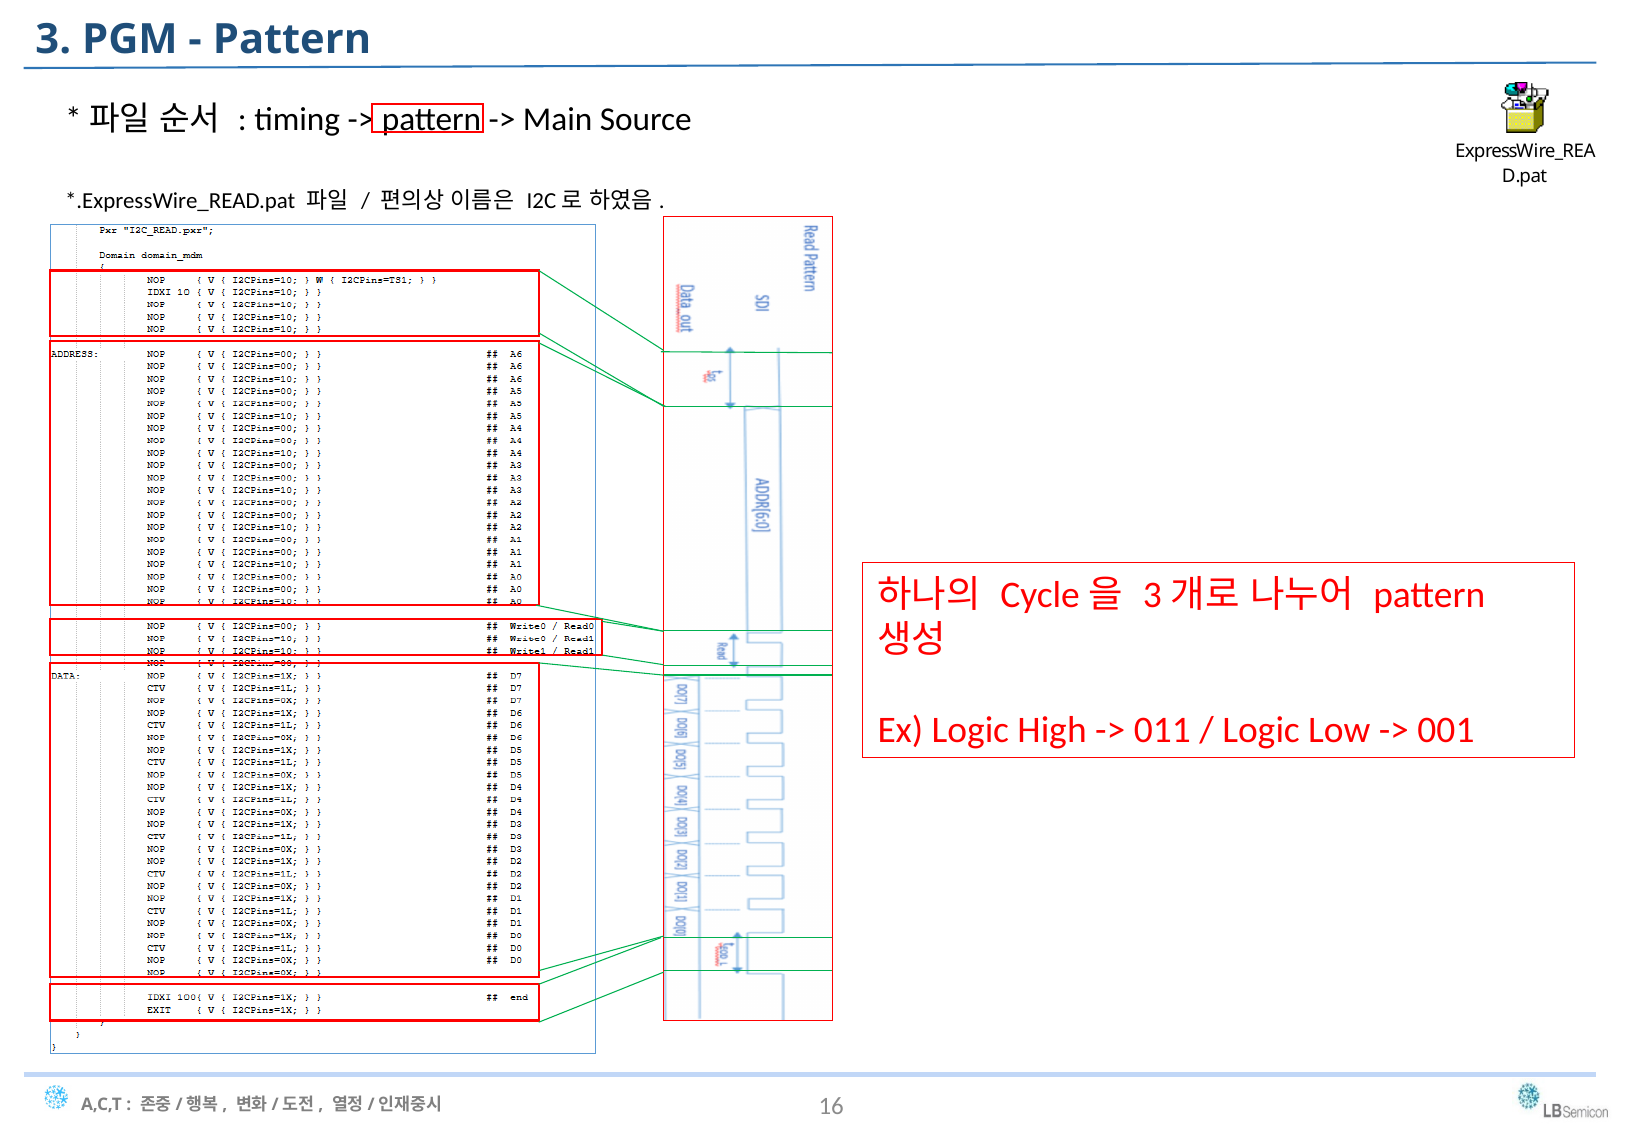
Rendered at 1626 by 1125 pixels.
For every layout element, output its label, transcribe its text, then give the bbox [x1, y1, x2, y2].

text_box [538, 270, 664, 332]
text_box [1449, 82, 1600, 213]
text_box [538, 662, 664, 676]
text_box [536, 605, 664, 632]
picture [50, 224, 1151, 1054]
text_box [538, 937, 661, 972]
text_box *.ExpressWire_READ.pat 파일 / 편의상 이름은 I2C로 하였음. [50, 163, 863, 224]
text_box 3. PGM - Pattern [20, 4, 1530, 70]
slide_number 16 [763, 1074, 860, 1125]
picture [664, 938, 832, 970]
picture [664, 217, 832, 351]
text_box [538, 332, 664, 342]
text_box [601, 621, 664, 632]
picture [664, 972, 832, 1020]
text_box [538, 936, 664, 971]
picture [1512, 1078, 1613, 1124]
picture [667, 353, 832, 406]
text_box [538, 972, 664, 1023]
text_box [50, 89, 1132, 146]
text_box 하나의 Cycle을 3개로 나누어 pattern 생성 Ex) Logic High -> 011 / Logic Low -> 001 [862, 562, 1575, 758]
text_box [602, 655, 664, 662]
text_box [538, 342, 667, 407]
